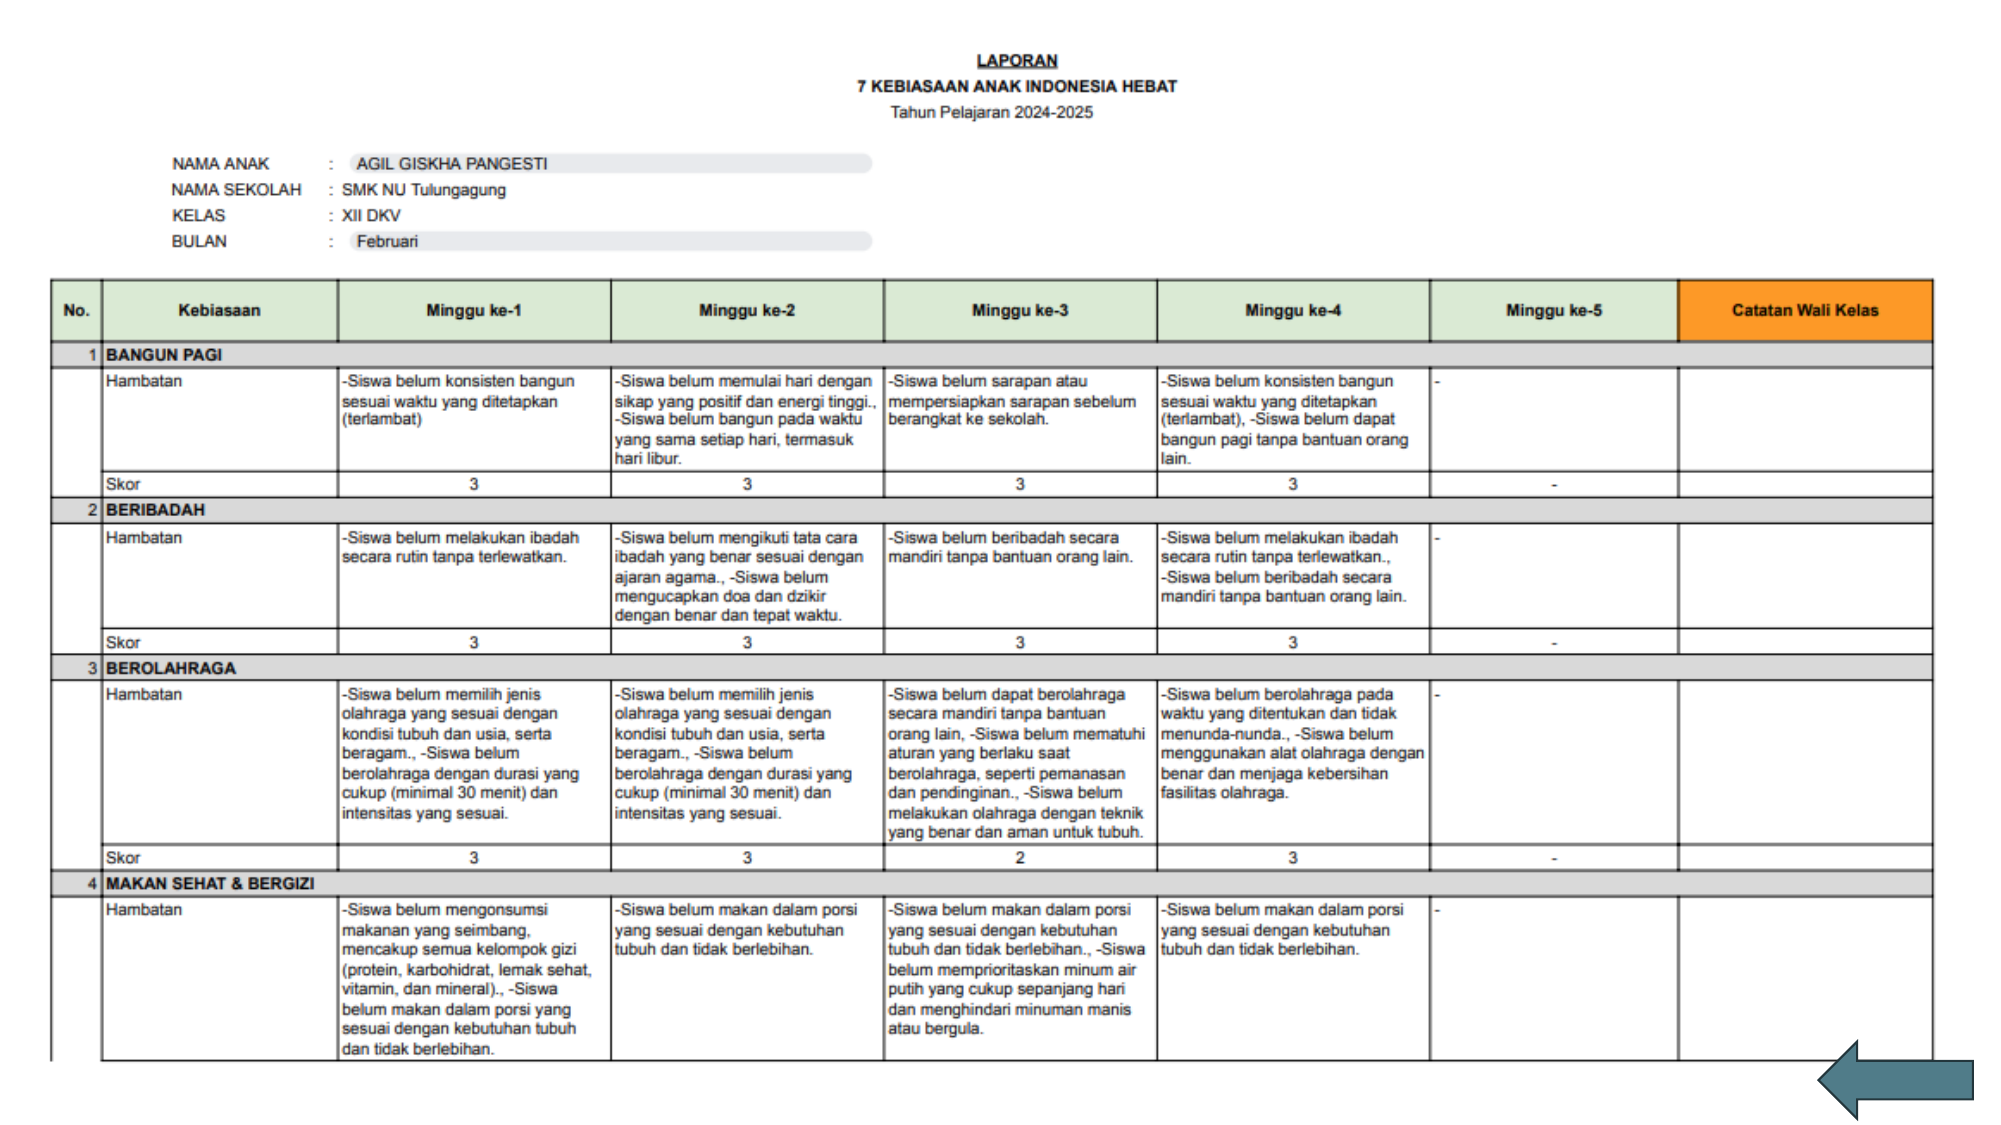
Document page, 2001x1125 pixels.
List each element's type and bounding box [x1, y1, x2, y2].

picture [23, 27, 1977, 1098]
text_box [1834, 1098, 1974, 1122]
